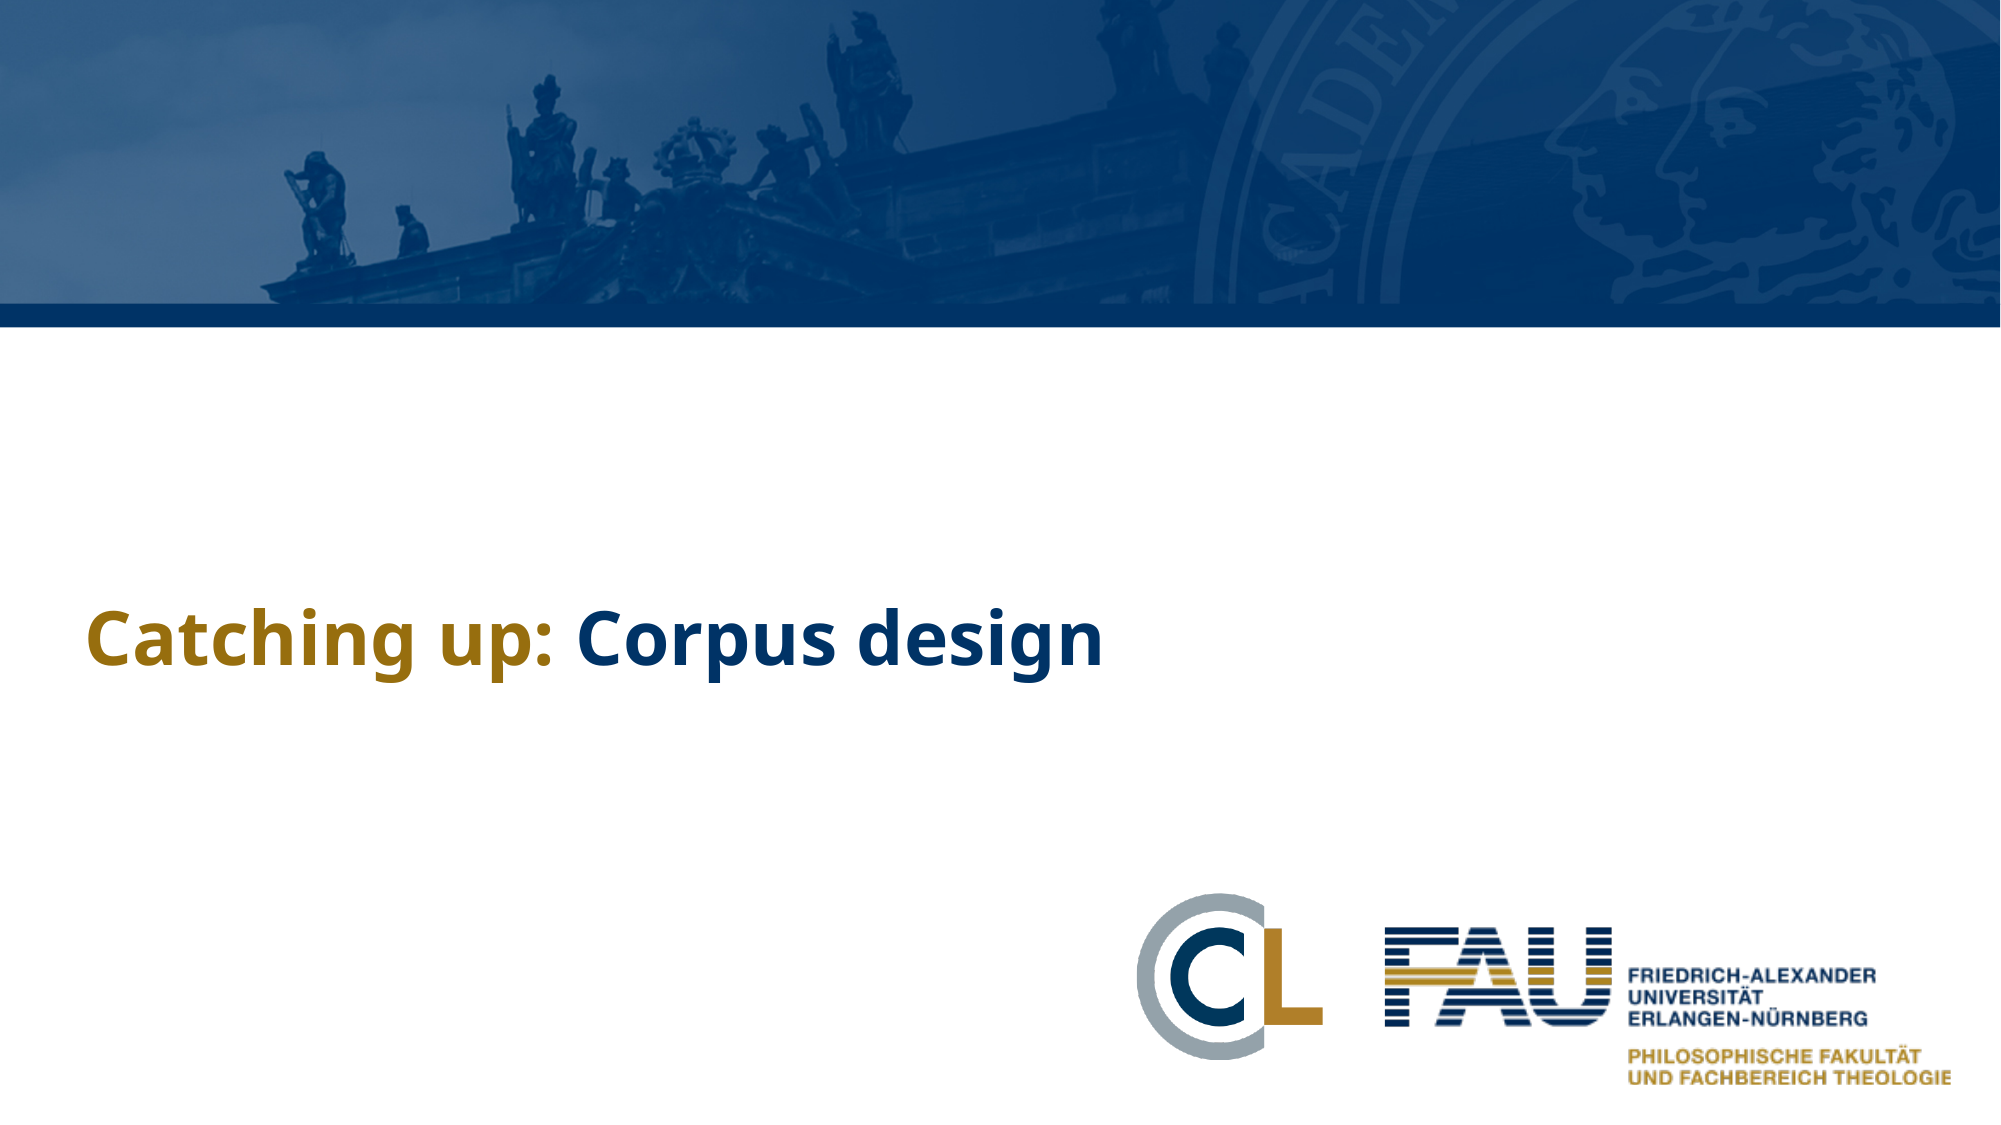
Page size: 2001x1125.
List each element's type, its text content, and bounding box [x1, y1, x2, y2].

title Catching up: Corpus design [85, 532, 1917, 681]
picture [0, 0, 2001, 303]
